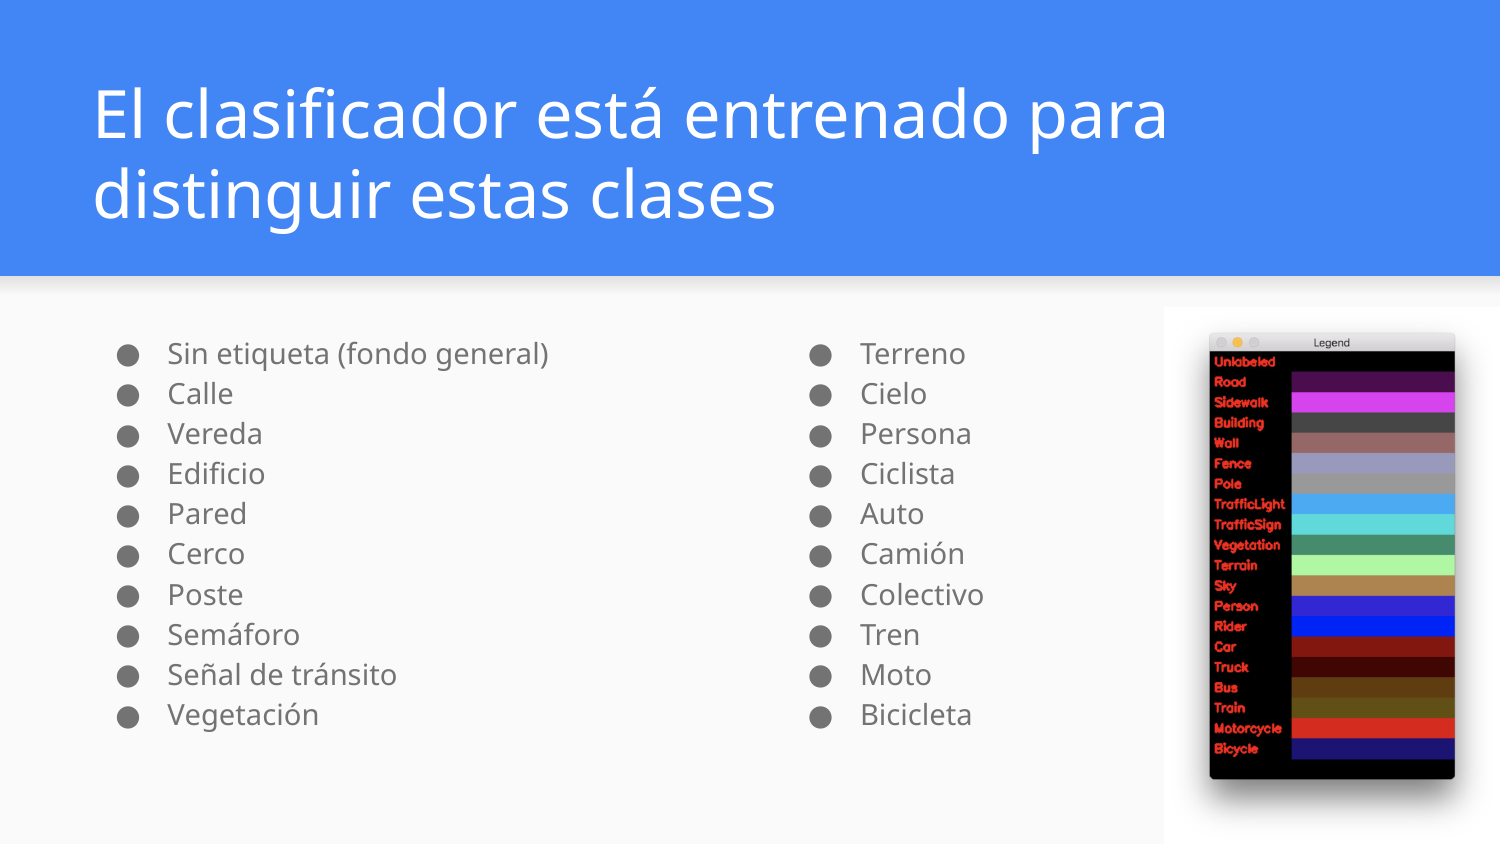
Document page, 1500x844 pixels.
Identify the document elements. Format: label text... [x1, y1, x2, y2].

list Sin etiqueta (fondo general) Calle Vereda Edificio Pared Cerco Poste Semáforo Señal de tránsito Vegetación [77, 314, 734, 760]
title El clasificador está entrenado para distinguir estas clases [77, 121, 1427, 248]
picture [1164, 307, 1500, 844]
list Terreno Cielo Persona Ciclista Auto Camión Colectivo Tren Moto Bicicleta [770, 314, 1159, 760]
